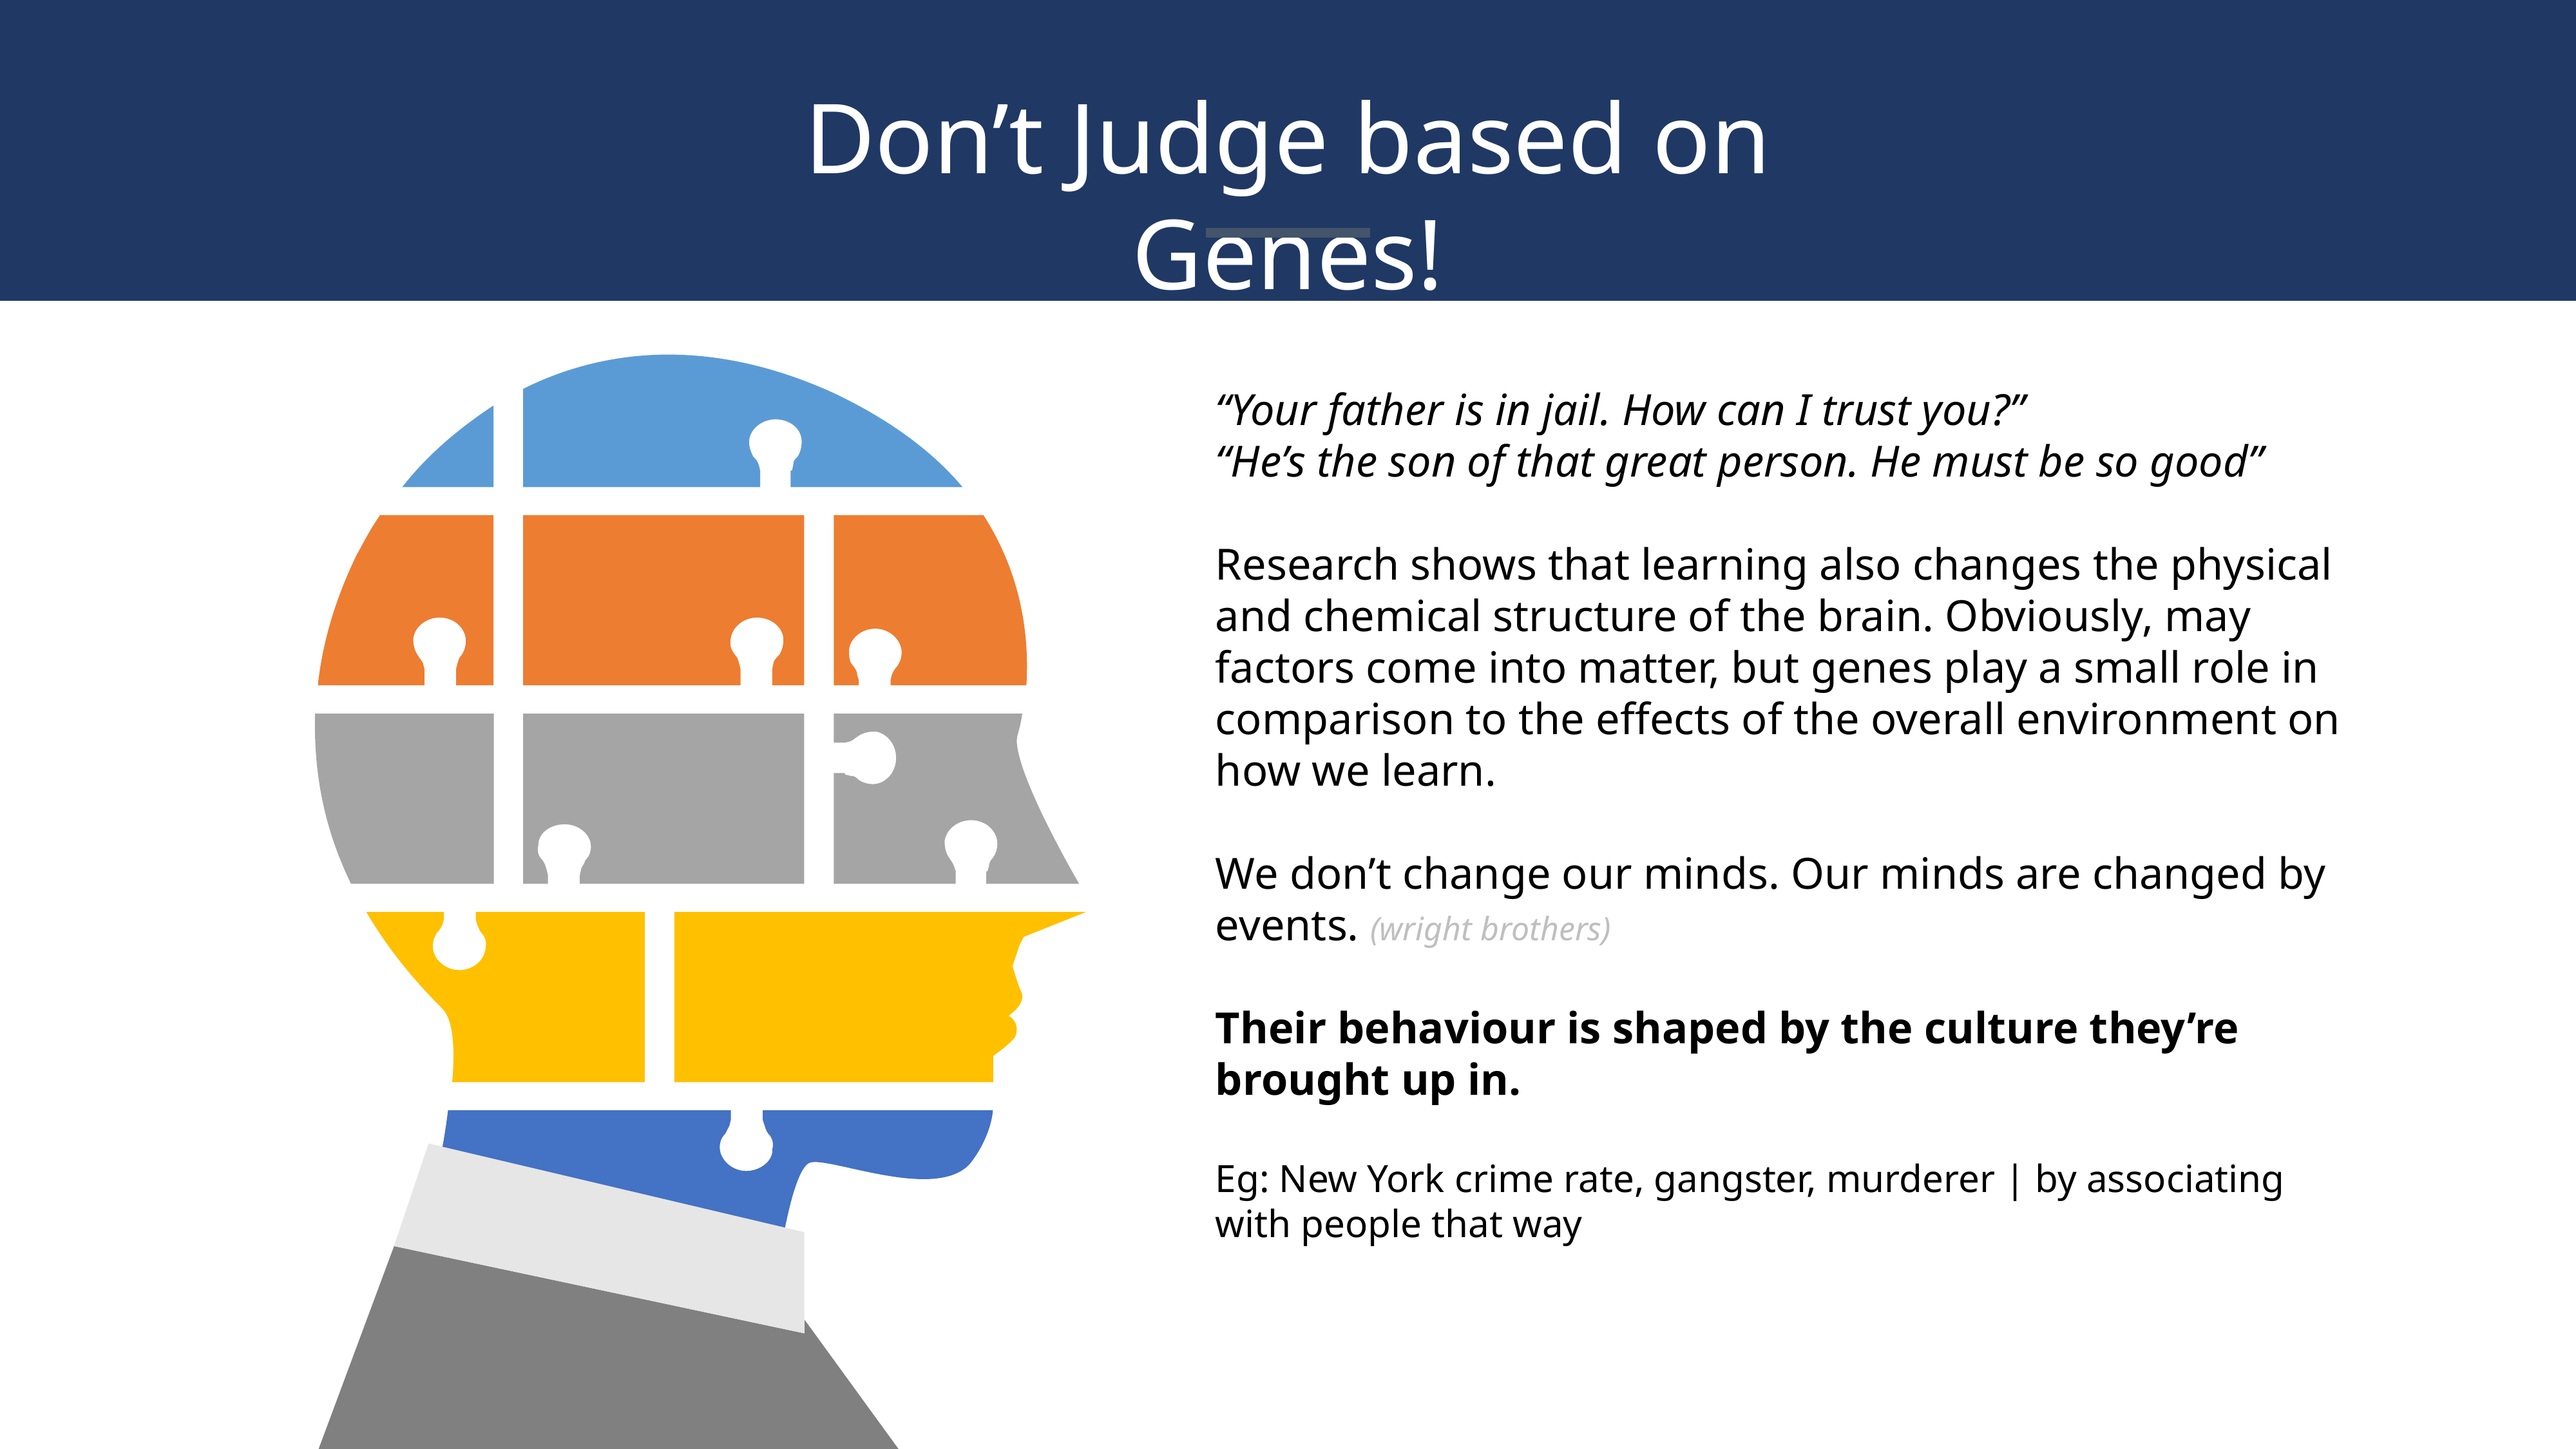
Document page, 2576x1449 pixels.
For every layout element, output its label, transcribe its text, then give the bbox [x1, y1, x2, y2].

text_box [318, 515, 1029, 686]
text_box [443, 1110, 993, 1227]
text_box “Your father is in jail. How can I trust you?” “He’s the son of that great person. He must be so good” Research shows that learning also changes the physical and chemical structure of the brain. Obviously, may factors come into matter, but genes play a small role in comparison to the effects of the overall environment on how we learn. We don’t change our minds. Our minds are changed by events. (wright brothers) Their behaviour is shaped by the culture they’re brought up in. Eg: New York crime rate, gangster, murderer | by associating with people that way [1206, 377, 2375, 1302]
text_box [0, 0, 2576, 301]
text_box [394, 1143, 805, 1334]
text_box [313, 714, 1080, 884]
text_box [402, 336, 963, 488]
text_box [634, 72, 1942, 238]
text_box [366, 912, 1086, 1083]
text_box [318, 1246, 899, 1449]
